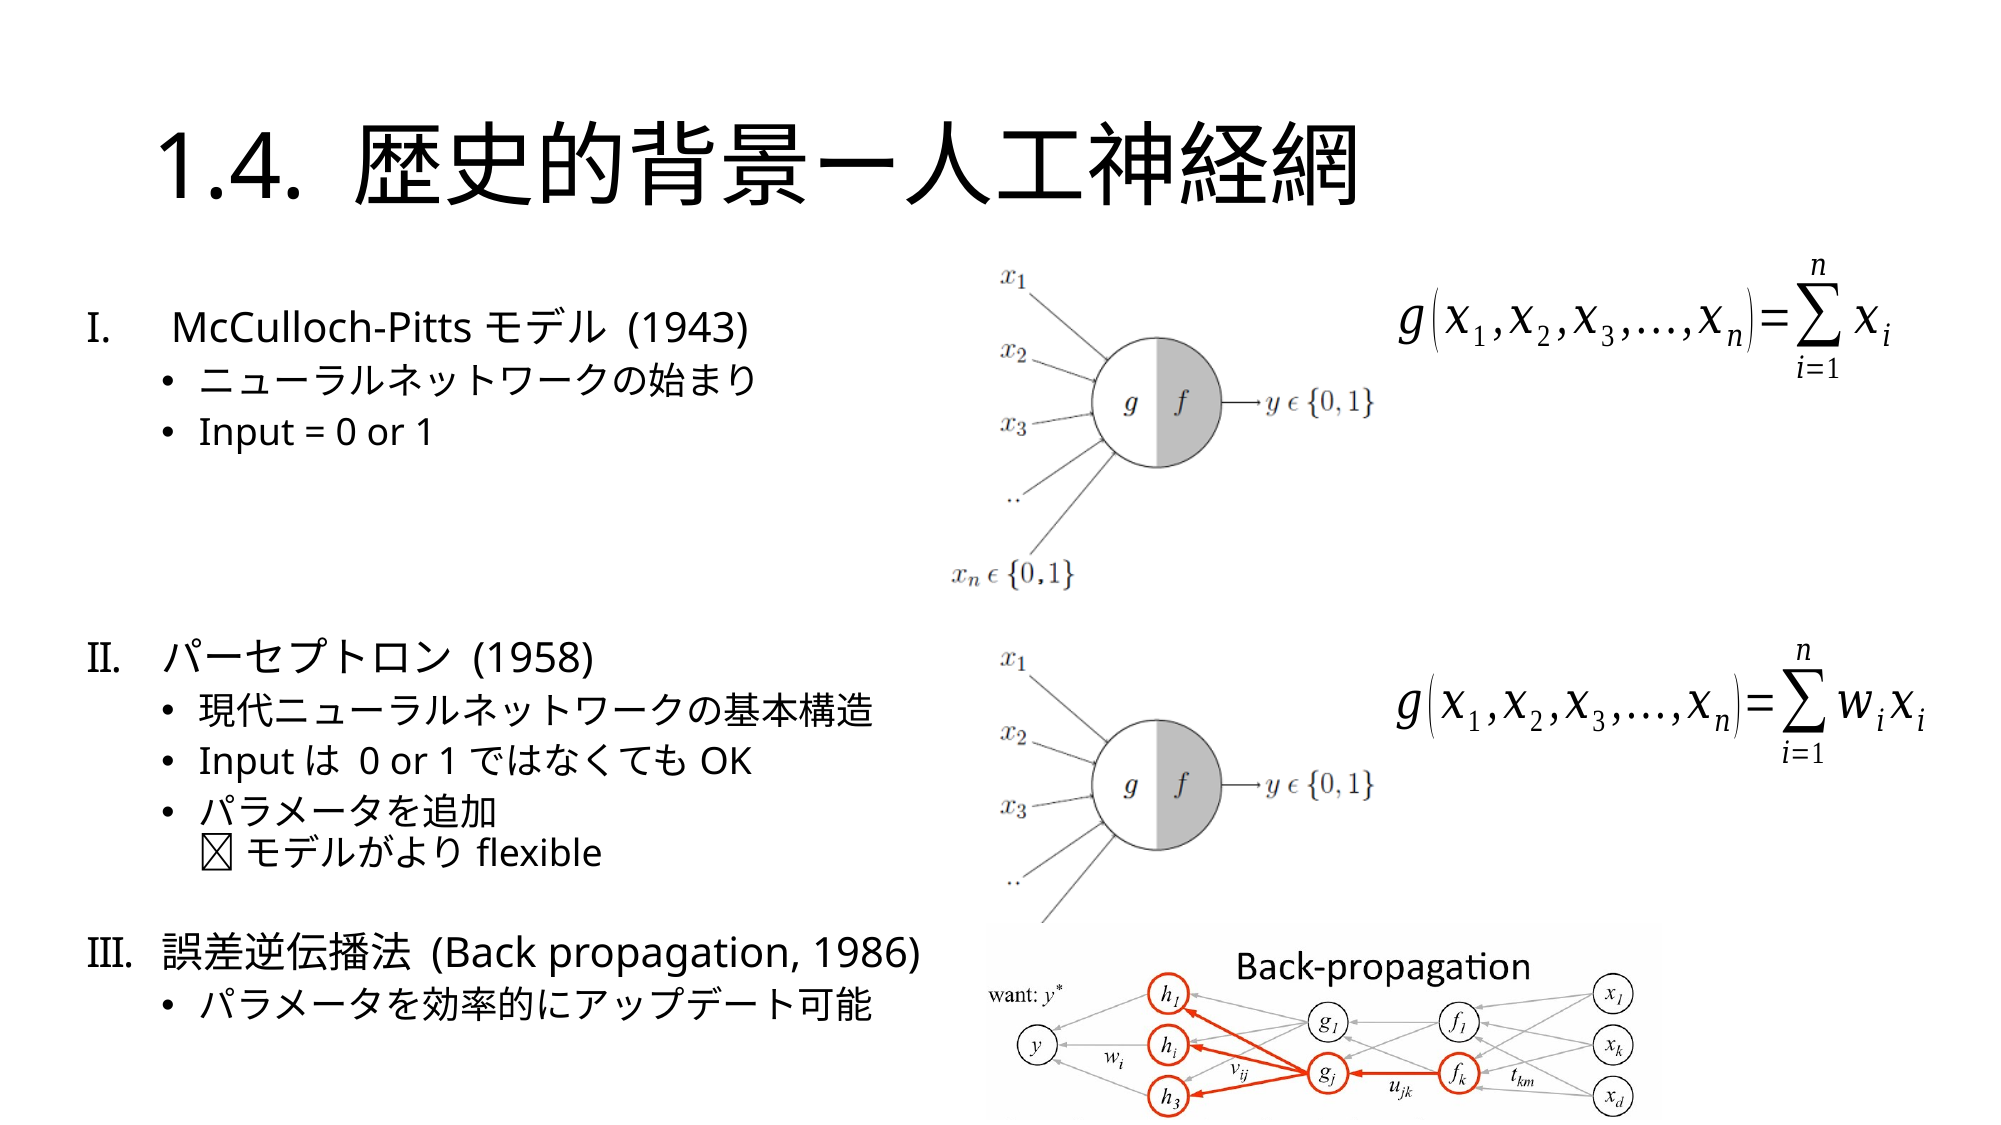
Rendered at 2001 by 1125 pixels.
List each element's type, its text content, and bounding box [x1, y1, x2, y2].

picture [933, 628, 1662, 1120]
title 1.4. 歴史的背景ー人工神経網 [137, 59, 1863, 278]
picture [933, 245, 1398, 607]
